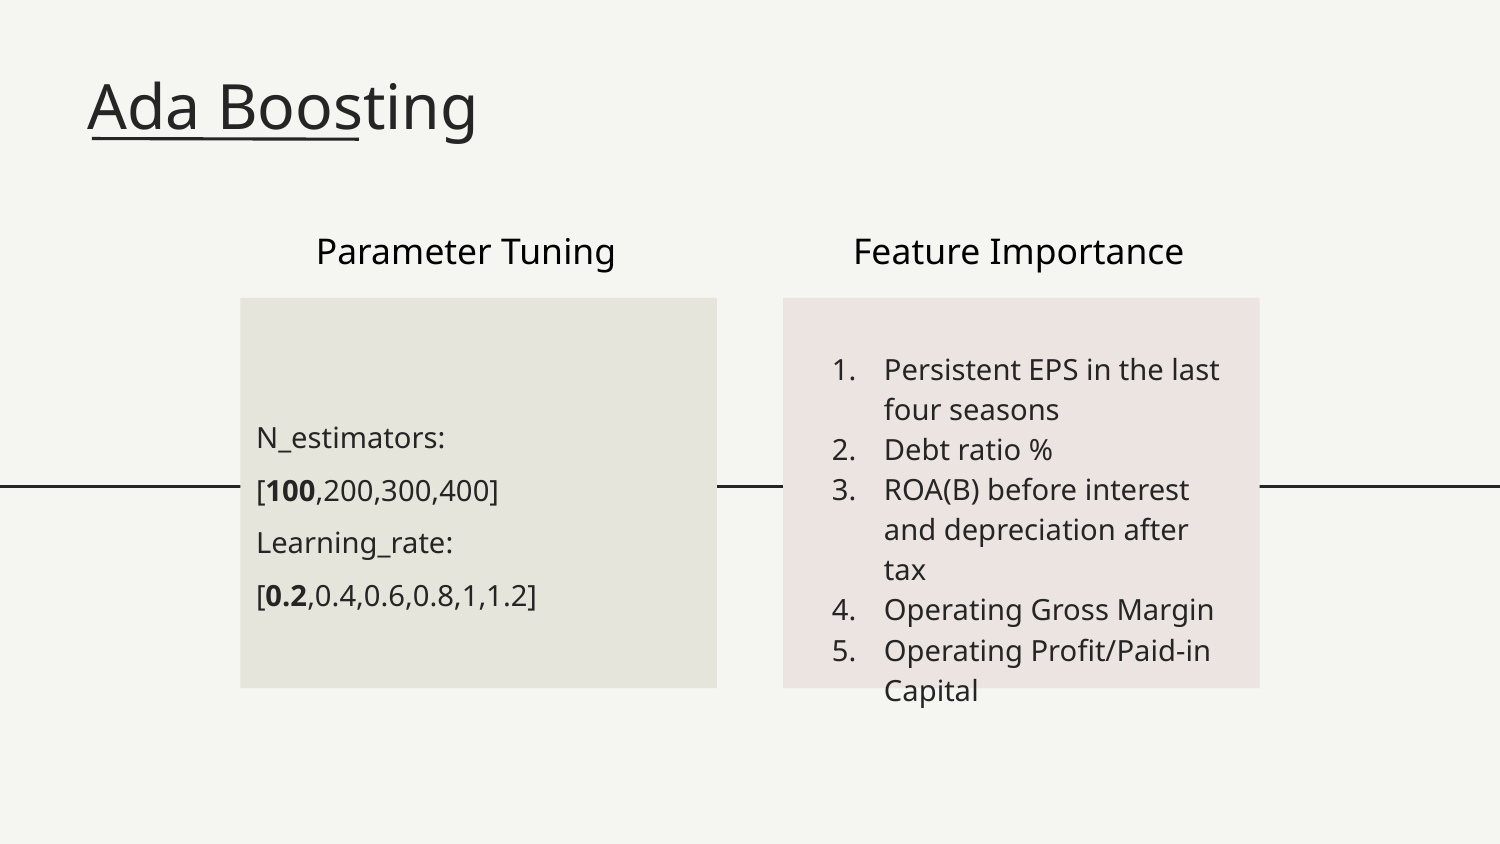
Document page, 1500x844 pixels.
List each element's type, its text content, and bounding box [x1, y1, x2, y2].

subtitle N_estimators: [100,200,300,400] Learning_rate: [0.2,0.4,0.6,0.8,1,1.2] [240, 387, 704, 654]
subtitle Persistent EPS in the last four seasons Debt ratio % ROA(B) before interest and depreciation after tax Operating Gross Margin Operating Profit/Paid-in Capital [793, 330, 1244, 699]
title Ada Boosting [72, 51, 925, 139]
text_box Parameter Tuning [283, 214, 649, 288]
text_box Feature Importance [805, 214, 1233, 288]
